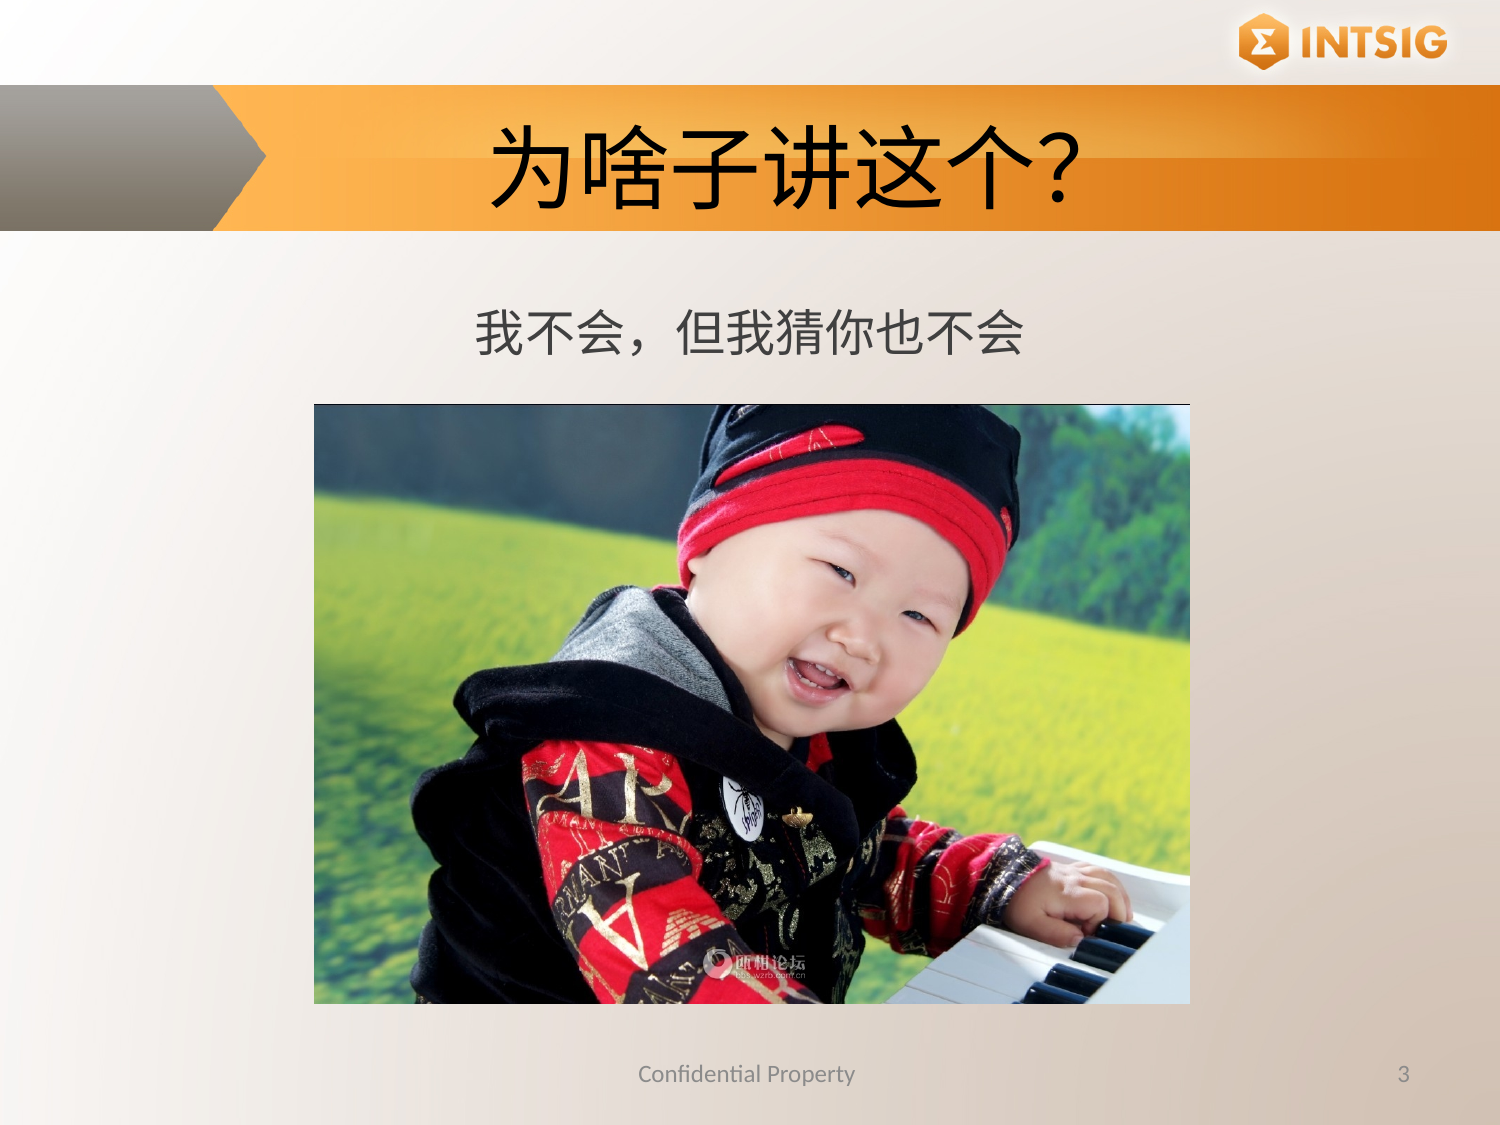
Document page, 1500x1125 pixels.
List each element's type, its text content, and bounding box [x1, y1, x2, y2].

text_box 为啥子讲这个？ [277, 103, 1338, 229]
footer Confidential Property [512, 1042, 988, 1103]
picture [0, 0, 1500, 1125]
text_box 我不会，但我猜你也不会 [264, 294, 1236, 370]
slide_number 3 [1074, 1042, 1425, 1103]
